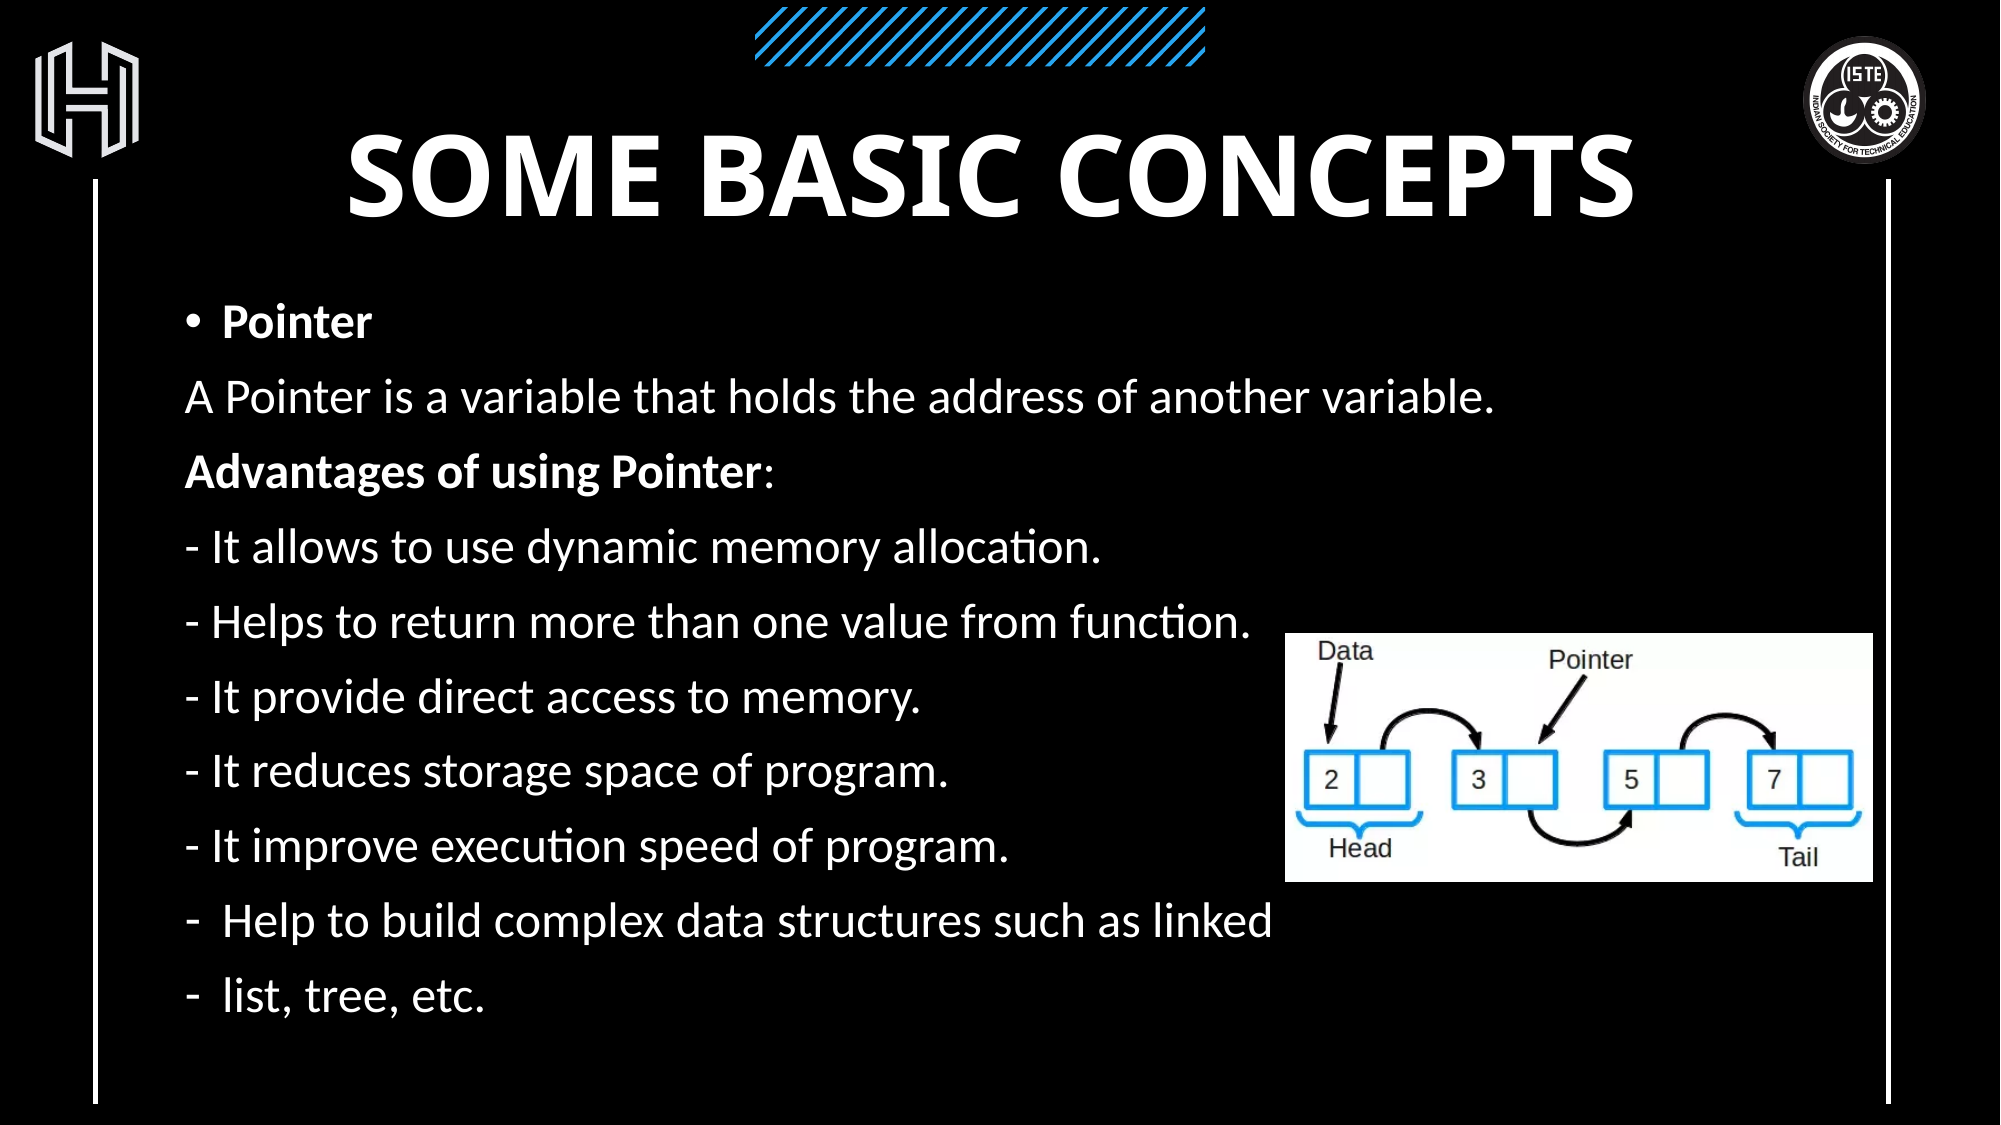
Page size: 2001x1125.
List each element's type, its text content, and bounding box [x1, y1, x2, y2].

picture [1802, 36, 1926, 164]
list Pointer A Pointer is a variable that holds the address of another variable. Advantages of using Pointer: - It allows to use dynamic memory allocation. - Helps to return more than one value from function. - It provide direct access to memory. - It reduces storage space of program. - It improve execution speed of program. Help to build complex data structures such as linked list, tree, etc. [169, 288, 1886, 1100]
picture [1285, 633, 1873, 882]
picture [25, 36, 149, 164]
title SOME BASIC CONCEPTS [137, 59, 1846, 300]
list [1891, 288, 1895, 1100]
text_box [754, 7, 1206, 67]
